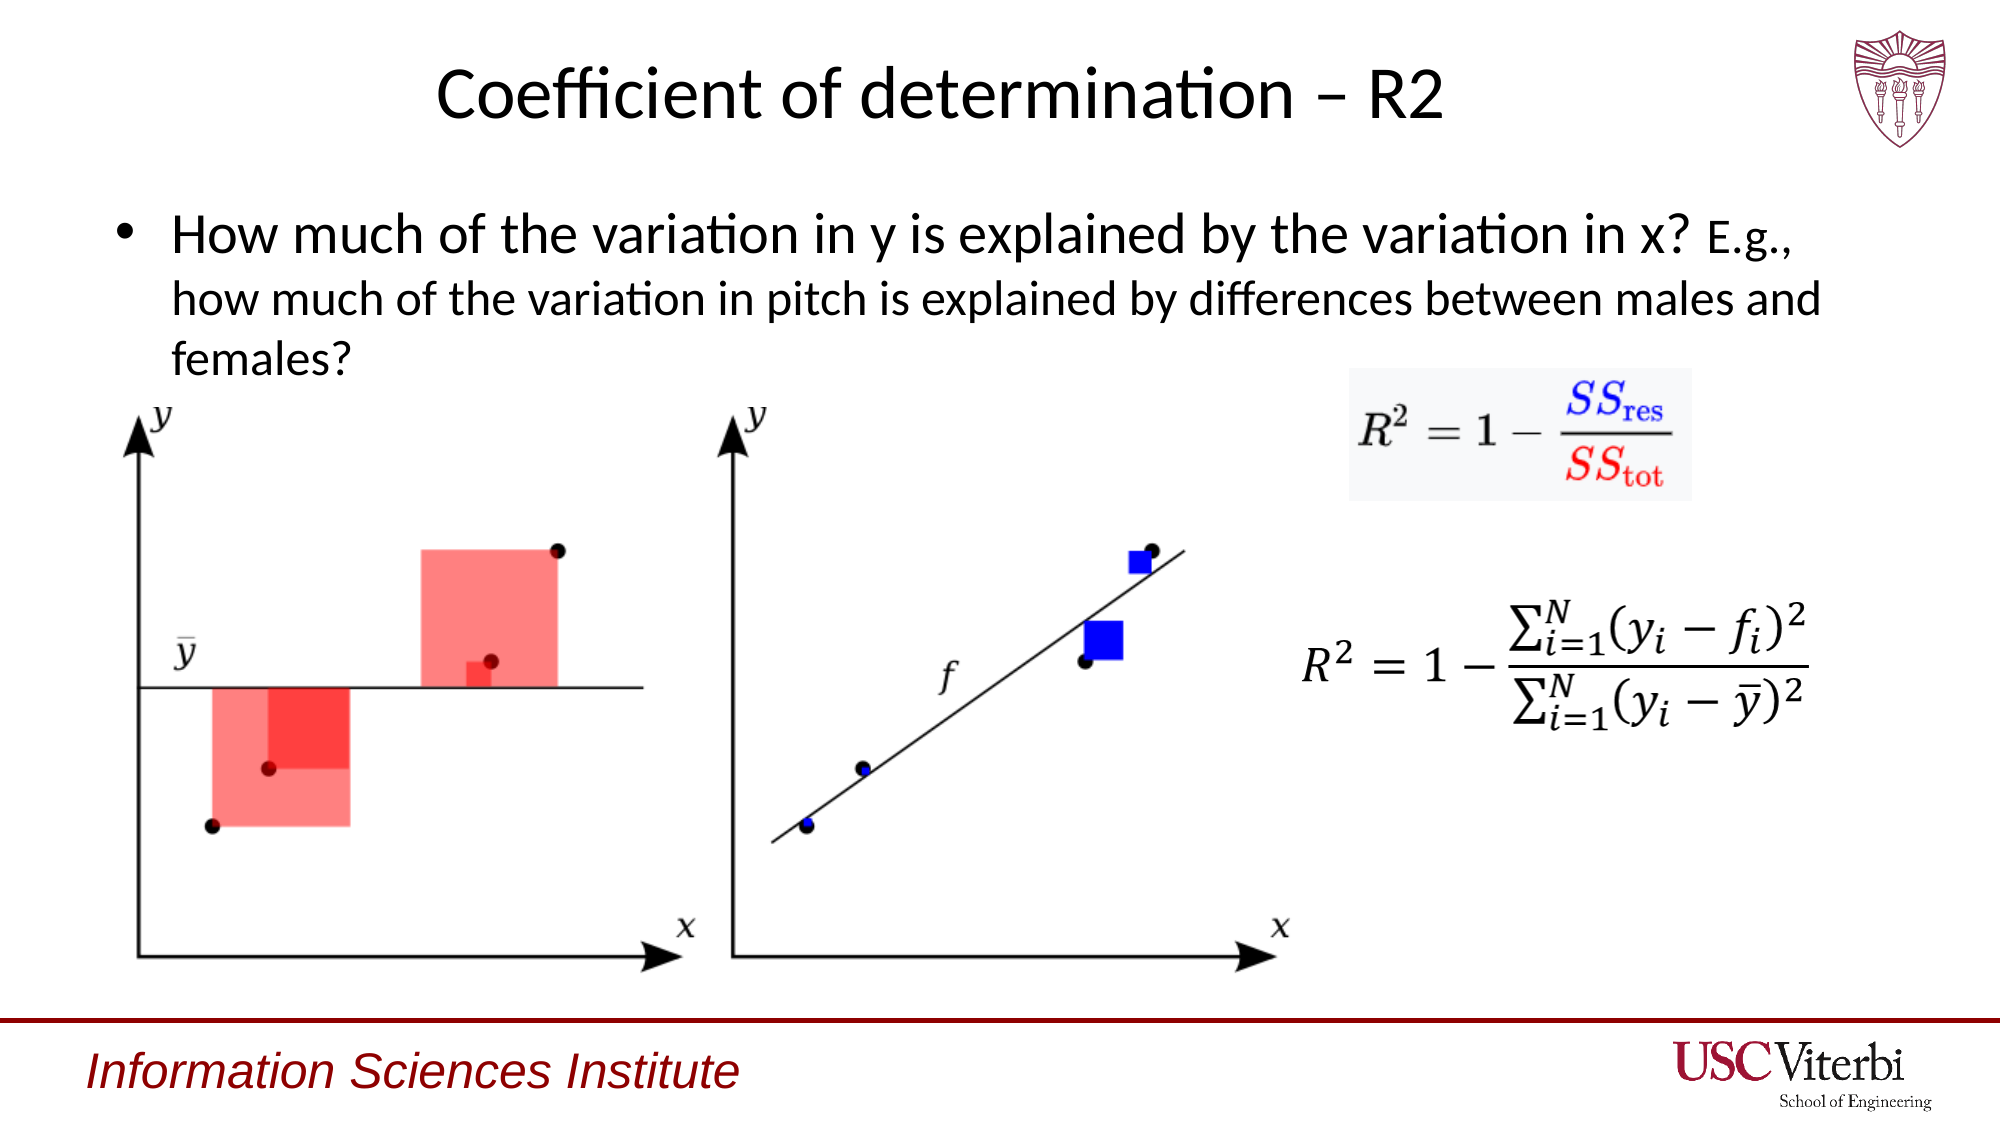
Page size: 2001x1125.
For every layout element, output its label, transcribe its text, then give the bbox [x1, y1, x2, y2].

picture [118, 406, 1296, 986]
picture [1824, 13, 1975, 164]
list How much of the variation in y is explained by the variation in x? E.g., how much of the variation in pitch is explained by differences between males and females? [99, 187, 1902, 467]
text_box [1299, 592, 1848, 732]
picture [1641, 1027, 1964, 1118]
picture [1349, 368, 1692, 501]
title Coefficient of determination – R2 [99, 35, 1783, 141]
